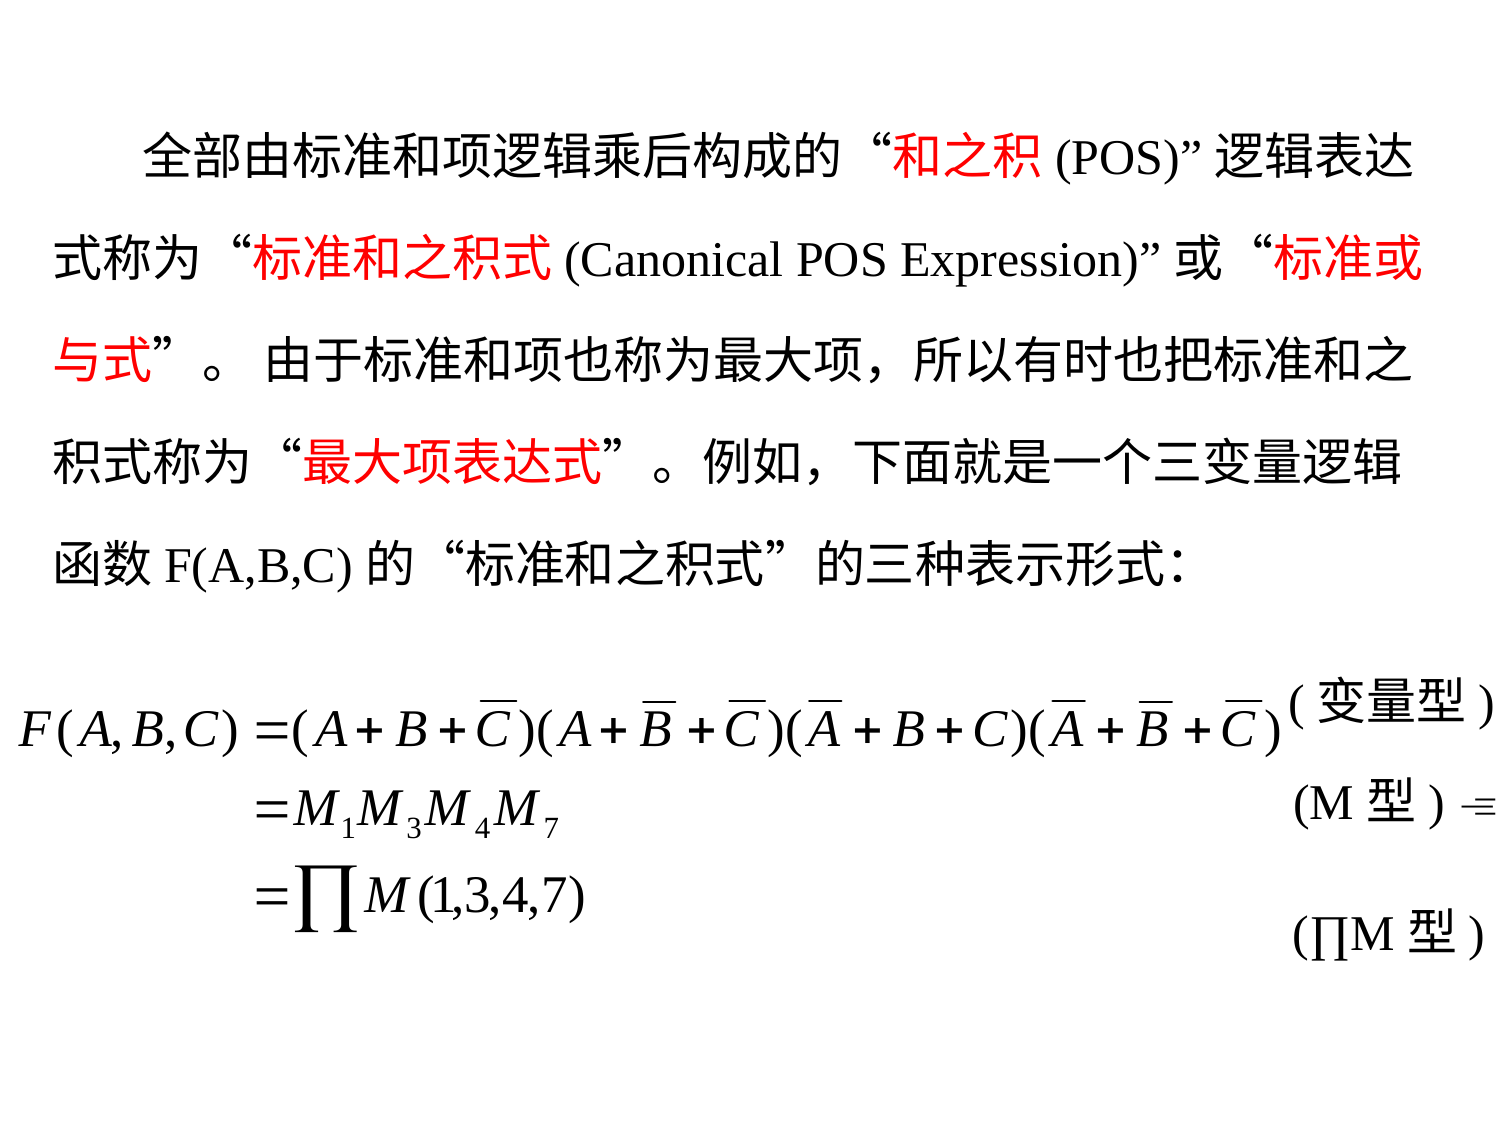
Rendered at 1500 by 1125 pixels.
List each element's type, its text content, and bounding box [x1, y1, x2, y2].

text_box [8, 661, 1500, 969]
text_box 全部由标准和项逻辑乘后构成的“和之积(POS)”逻辑表达式称为“标准和之积式(Canonical POS Expression)”或“标准或与式”。 由于标准和项也称为最大项，所以有时也把标准和之积式称为“最大项表达式”。例如，下面就是一个三变量逻辑函数F(A,B,C)的“标准和之积式”的三种表示形式： [37, 75, 1463, 600]
